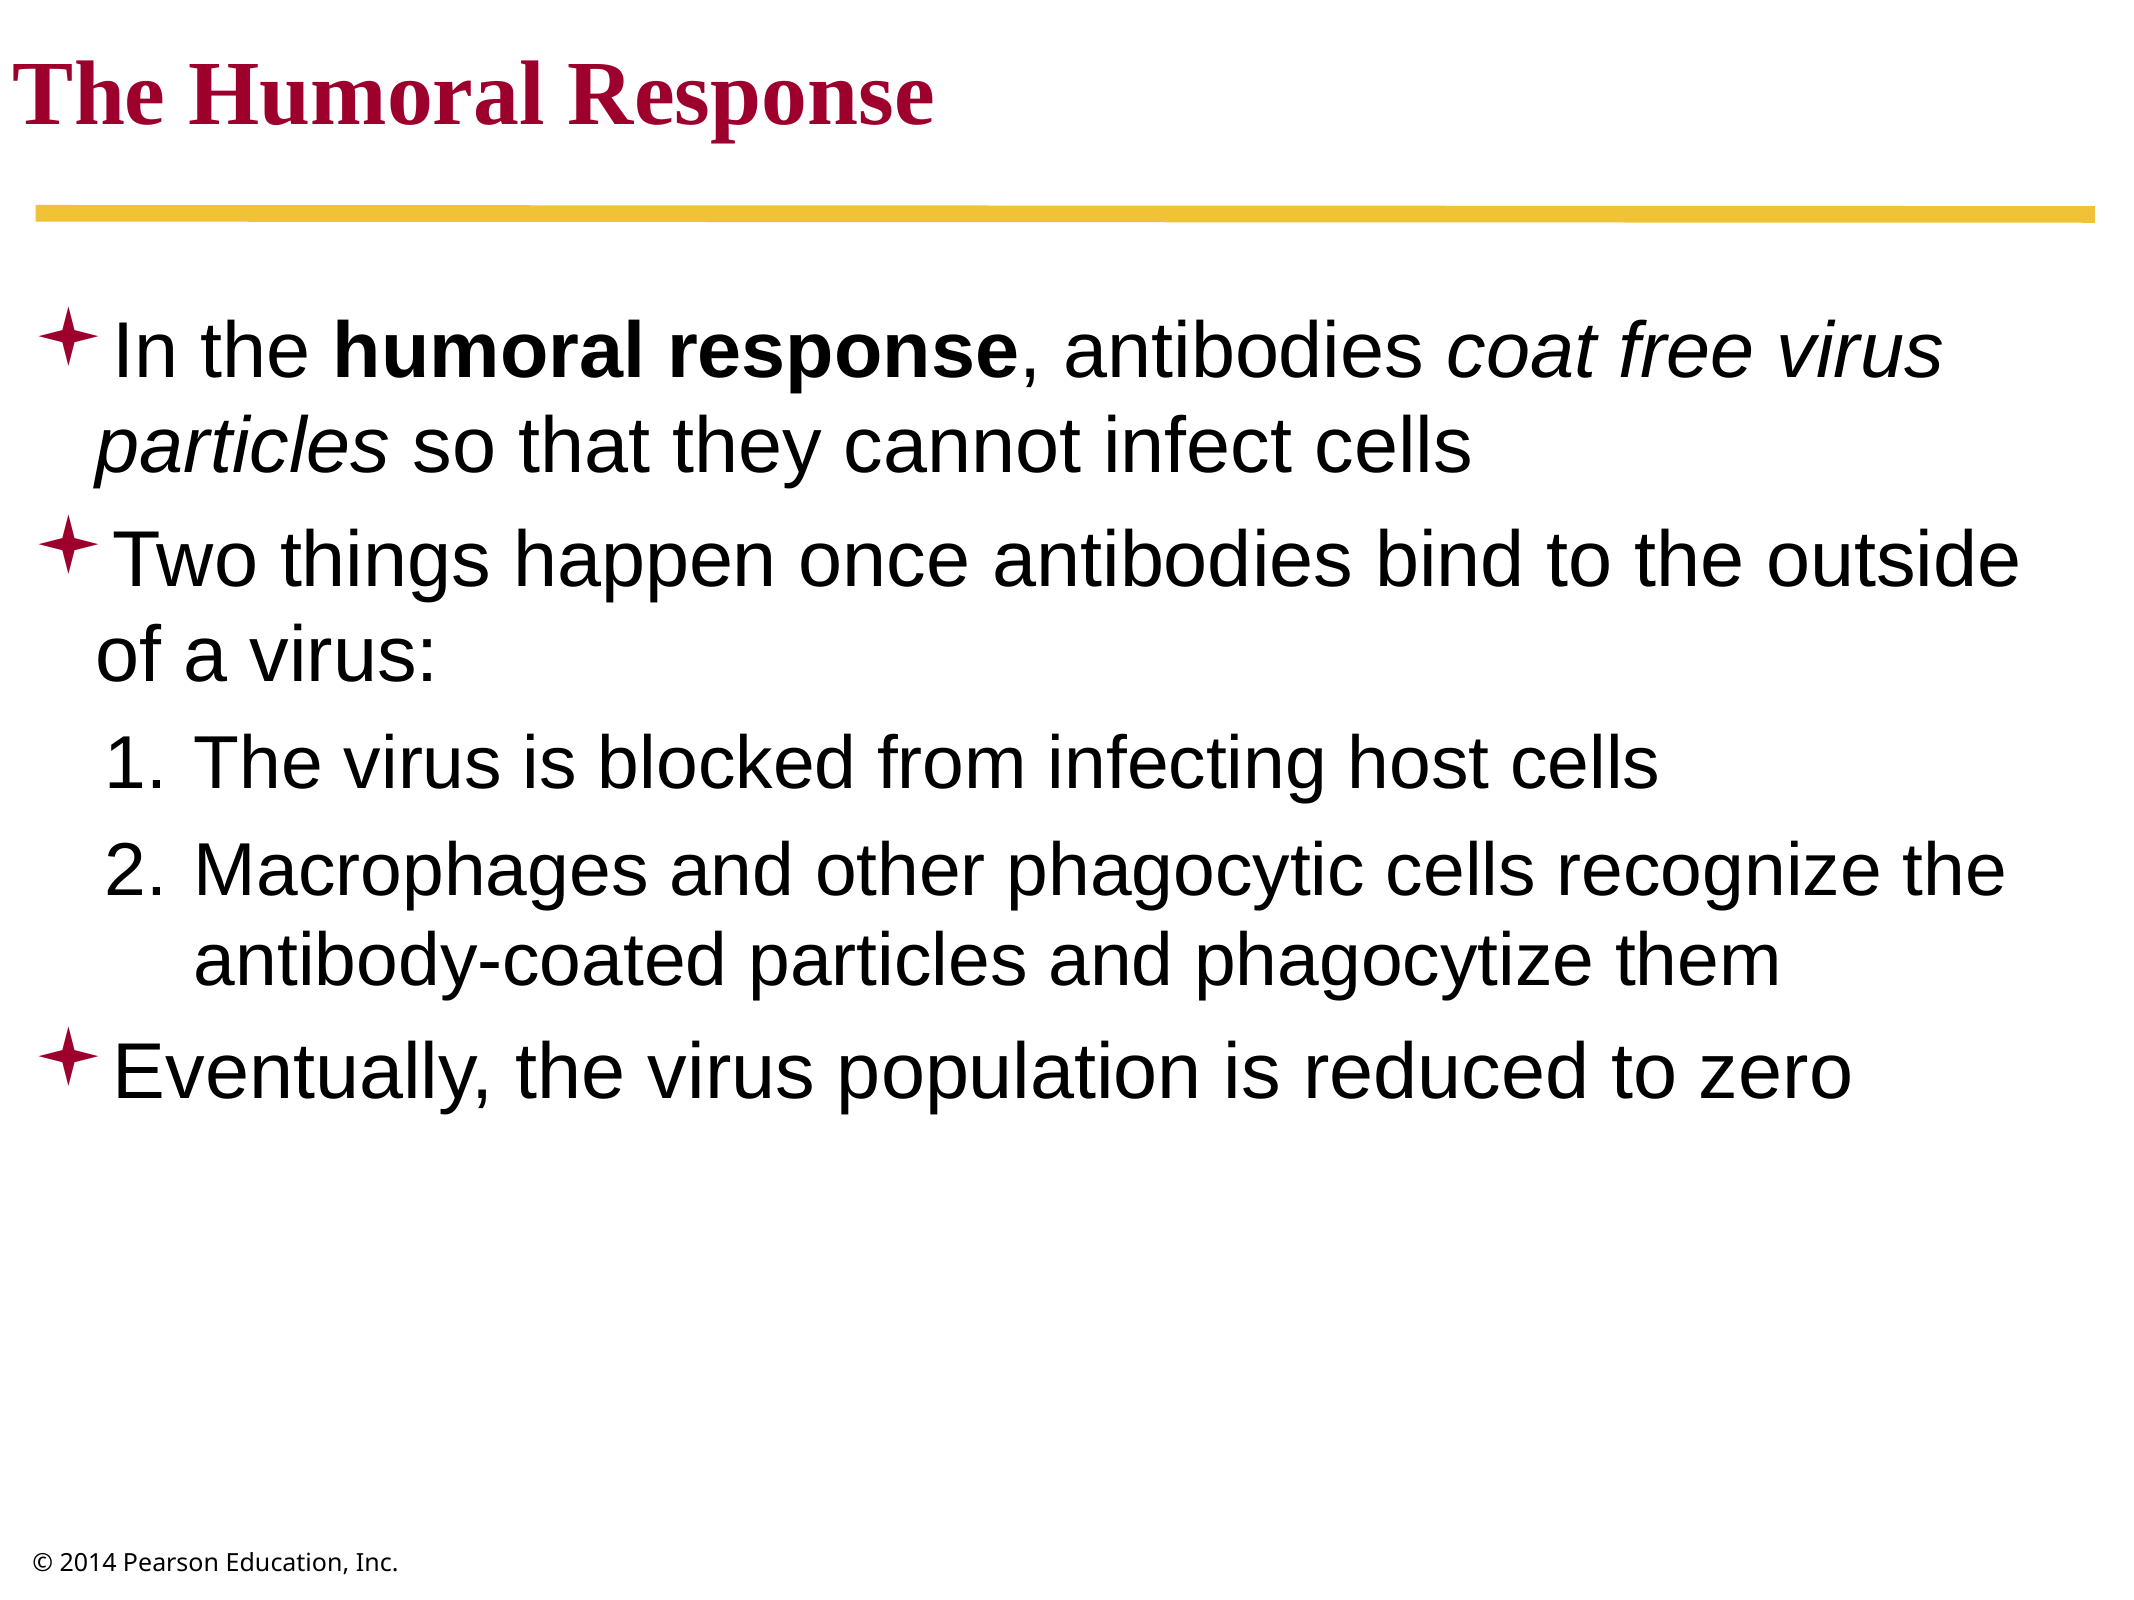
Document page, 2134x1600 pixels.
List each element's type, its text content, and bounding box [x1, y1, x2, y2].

title The Humoral Response [12, 44, 2061, 238]
list In the humoral response, antibodies coat free virus particles so that they cannot infect cells Two things happen once antibodies bind to the outside of a virus: The virus is blocked from infecting host cells Macrophages and other phagocytic cells recognize the antibody-coated particles and phagocytize them Eventually, the virus population is reduced to zero [33, 297, 2082, 1483]
